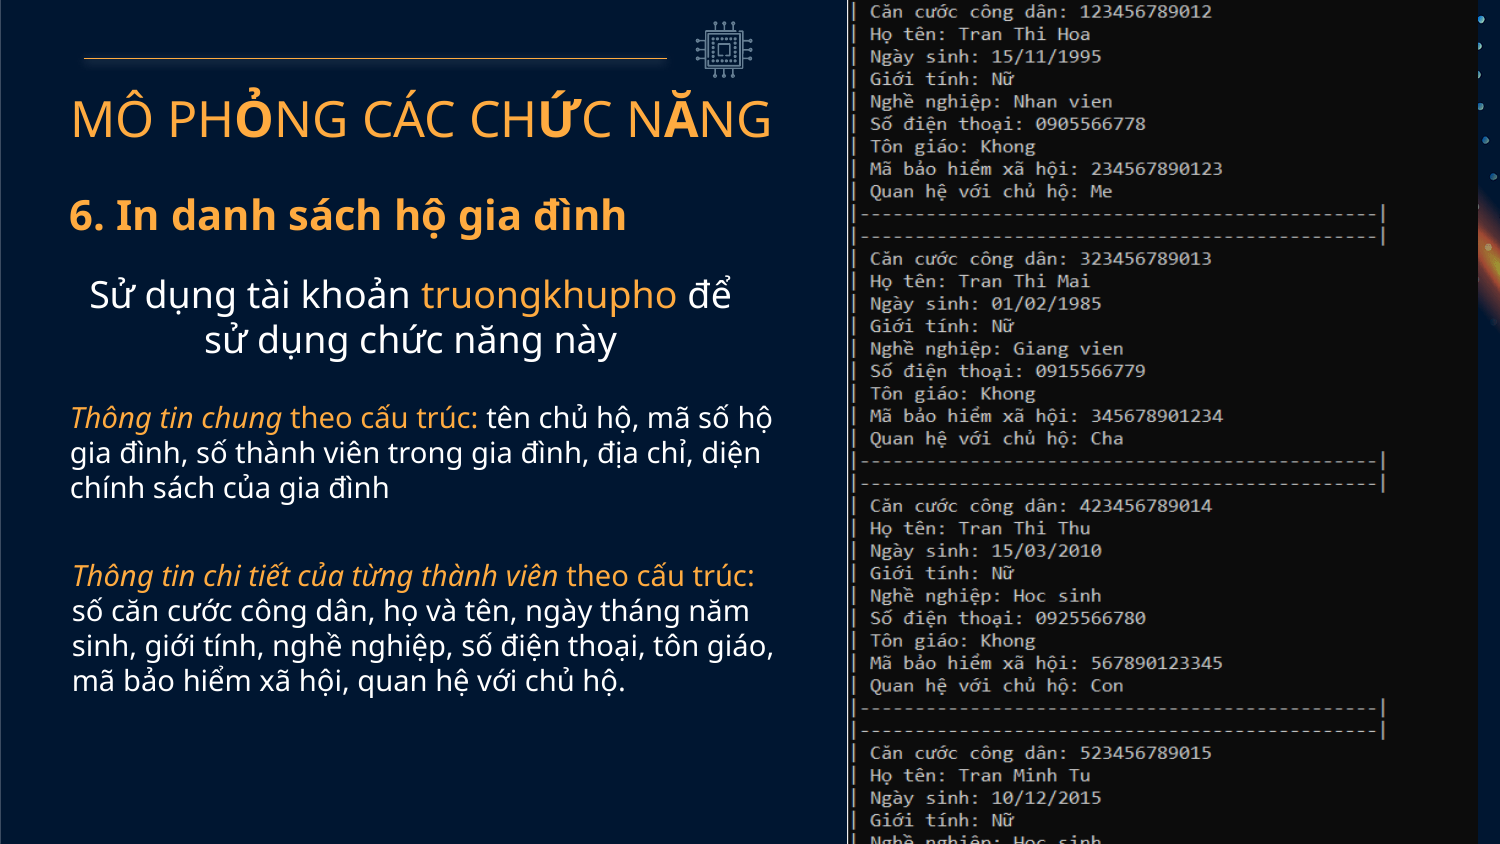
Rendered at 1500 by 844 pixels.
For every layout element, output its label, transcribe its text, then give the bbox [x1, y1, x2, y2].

picture [0, 0, 1500, 844]
text_box Sử dụng tài khoản truongkhupho để sử dụng chức năng này [55, 263, 767, 369]
text_box 6. In danh sách hộ gia đình [55, 181, 842, 377]
text_box Thông tin chung theo cấu trúc: tên chủ hộ, mã số hộ gia đình, số thành viên trong gia đình, địa chỉ, diện chính sách của gia đình [55, 391, 806, 512]
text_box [695, 20, 753, 79]
text_box Thông tin chi tiết của từng thành viên theo cấu trúc: số căn cước công dân, họ và tên, ngày tháng năm sinh, giới tính, nghề nghiệp, số điện thoại, tôn giáo, mã bảo hiểm xã hội, quan hệ với chủ hộ. [57, 549, 808, 705]
text_box MÔ PHỎNG CÁC CHỨC NĂNG [55, 0, 842, 163]
